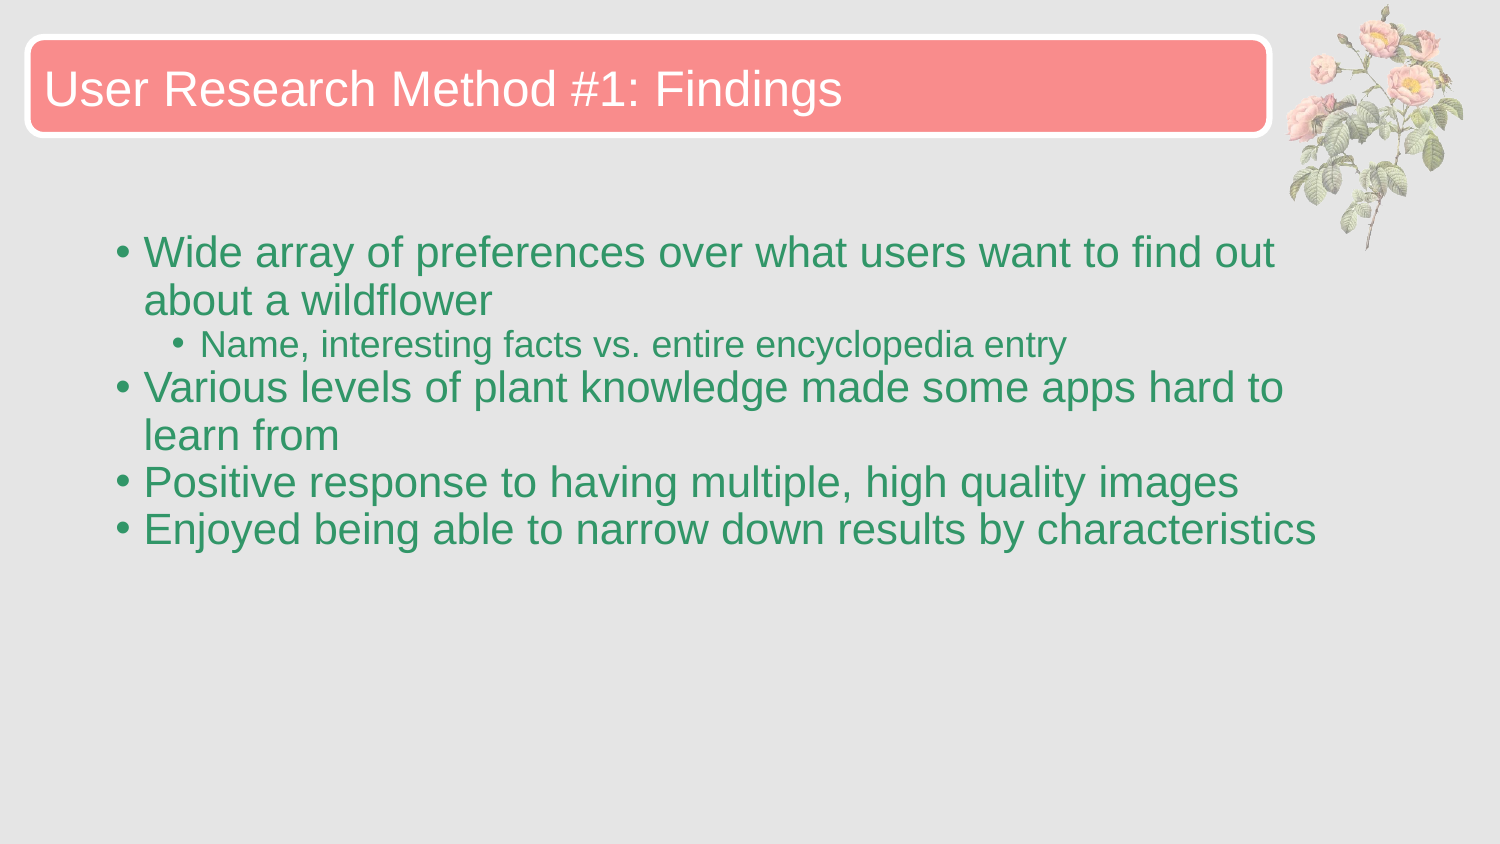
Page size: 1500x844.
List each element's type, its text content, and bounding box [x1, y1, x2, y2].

list Wide array of preferences over what users want to find out about a wildflower Name, interesting facts vs. entire encyclopedia entry Various levels of plant knowledge made some apps hard to learn from Positive response to having multiple, high quality images Enjoyed being able to narrow down results by characteristics [103, 224, 1397, 760]
text_box User Research Method #1: Findings [27, 37, 1270, 136]
picture [1283, 0, 1464, 253]
